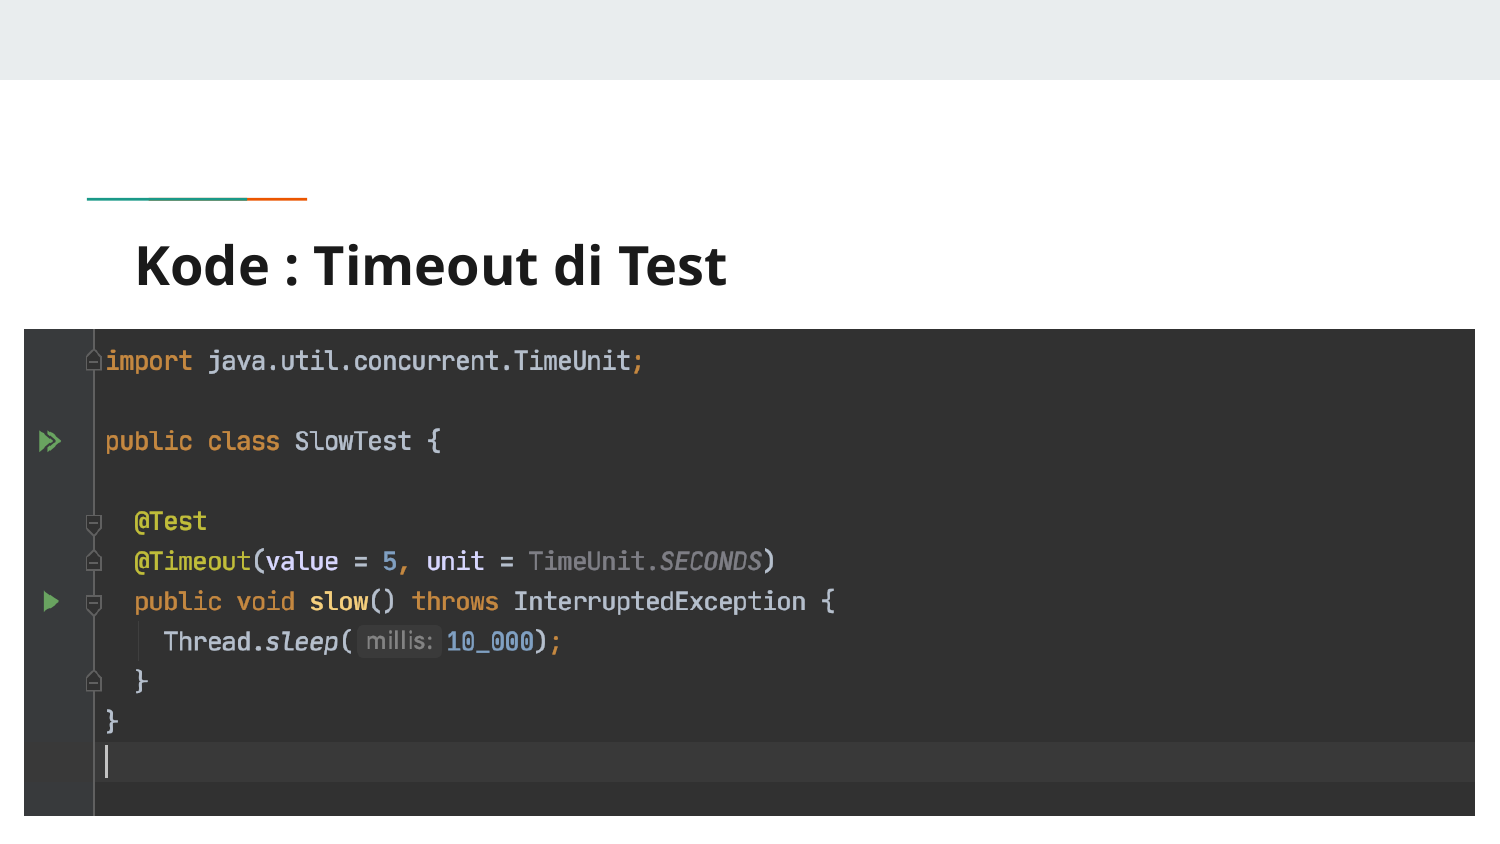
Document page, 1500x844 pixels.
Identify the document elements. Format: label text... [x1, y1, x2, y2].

picture [24, 328, 1476, 817]
title Kode : Timeout di Test [119, 216, 1381, 305]
